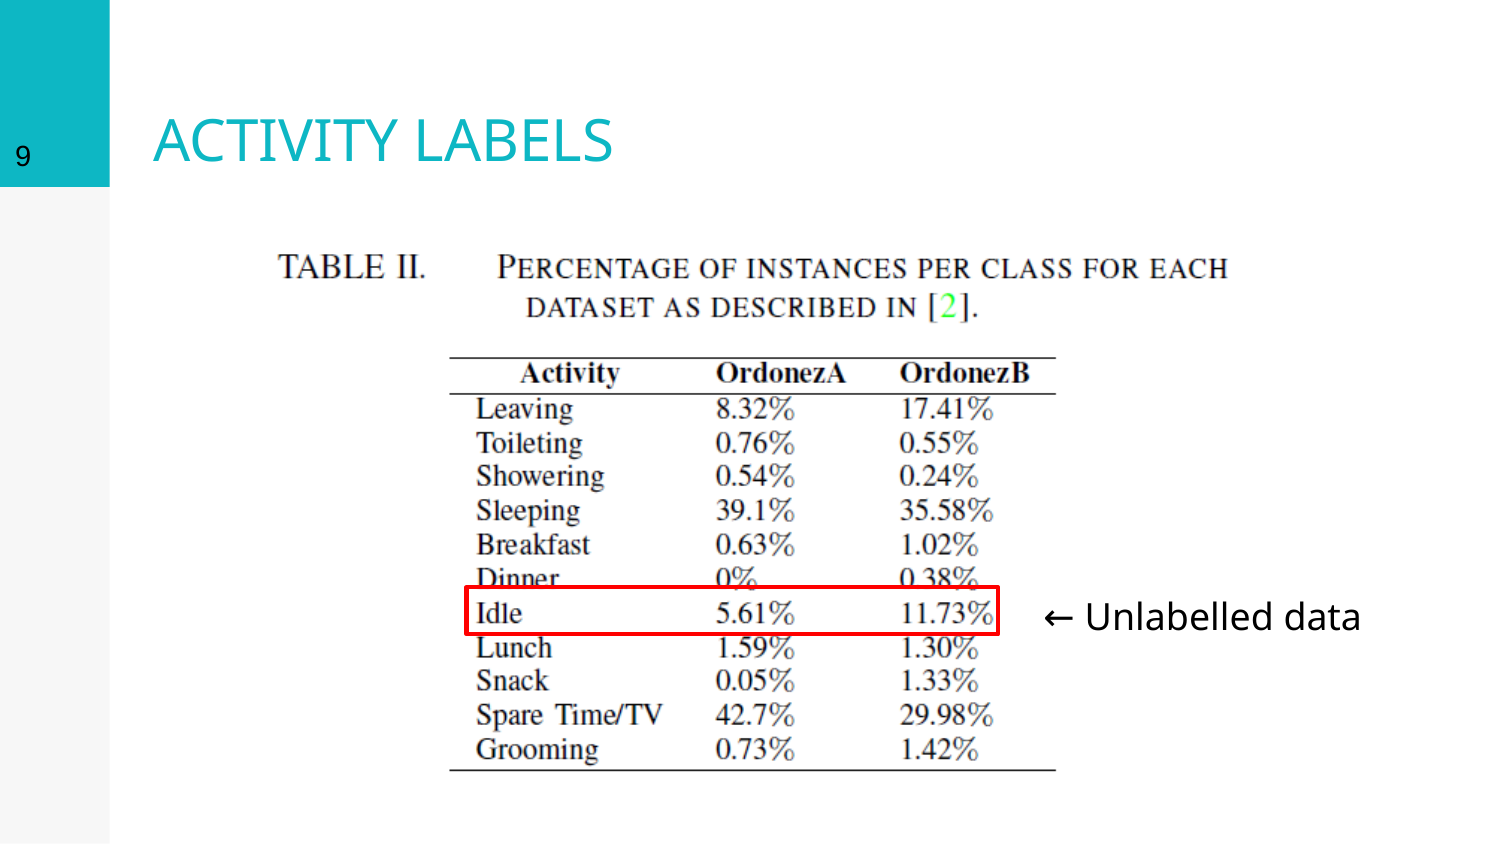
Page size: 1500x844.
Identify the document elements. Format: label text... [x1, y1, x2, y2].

picture [253, 224, 1276, 801]
text_box ← Unlabelled data [1280, 585, 1378, 646]
title ACTIVITY LABELS [138, 0, 722, 188]
slide_number 9 [0, 0, 110, 187]
